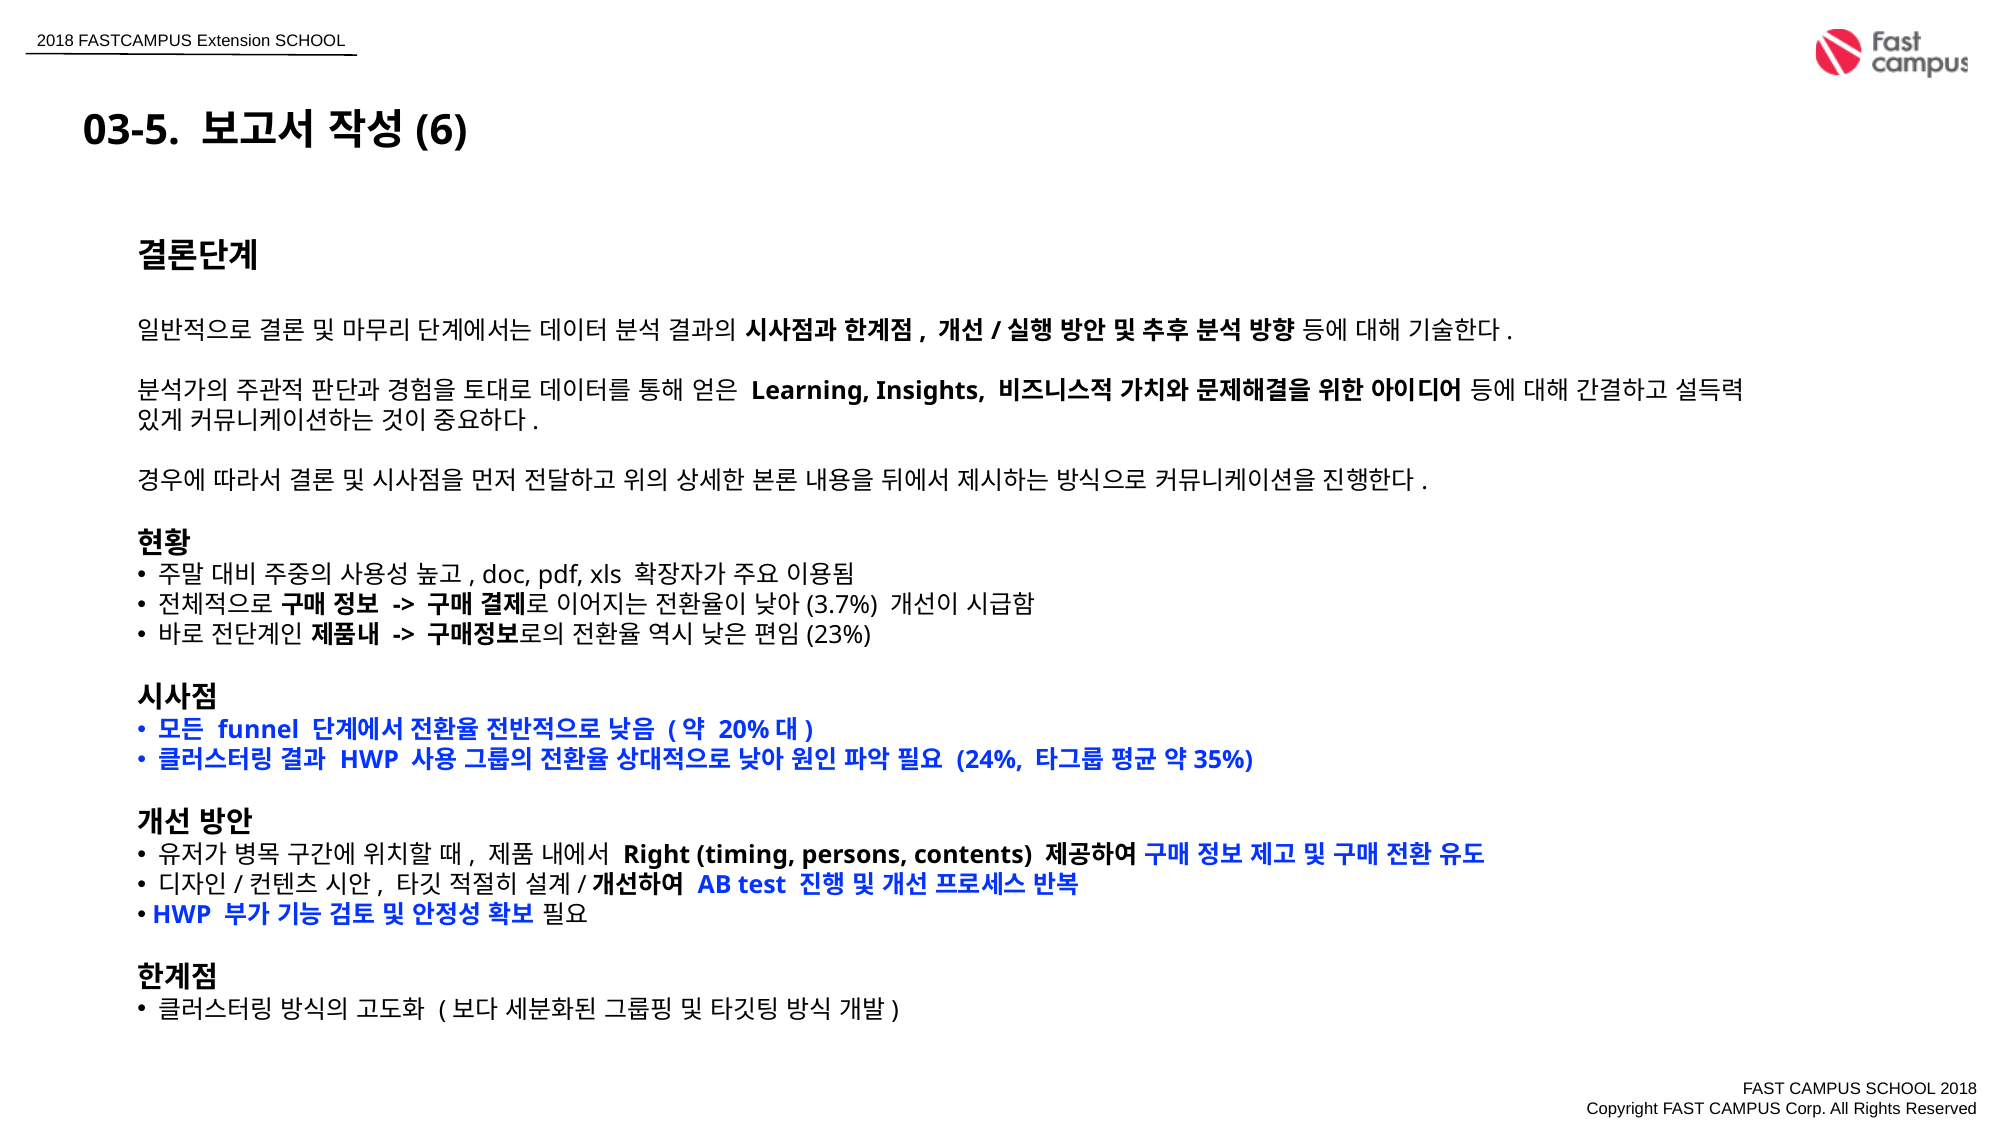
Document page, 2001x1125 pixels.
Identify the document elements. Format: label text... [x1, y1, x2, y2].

text_box 03-5. 보고서 작성(6) [68, 95, 1198, 161]
text_box 결론단계 일반적으로 결론 및 마무리 단계에서는 데이터 분석 결과의 시사점과 한계점, 개선/실행 방안 및 추후 분석 방향 등에 대해 기술한다. 분석가의 주관적 판단과 경험을 토대로 데이터를 통해 얻은 Learning, Insights, 비즈니스적 가치와 문제해결을 위한 아이디어 등에 대해 간결하고 설득력 있게 커뮤니케이션하는 것이 중요하다. 경우에 따라서 결론 및 시사점을 먼저 전달하고 위의 상세한 본론 내용을 뒤에서 제시하는 방식으로 커뮤니케이션을 진행한다. 현황 주말 대비 주중의 사용성 높고, doc, pdf, xls 확장자가 주요 이용됨 전체적으로 구매 정보 -> 구매 결제로 이어지는 전환율이 낮아(3.7%) 개선이 시급함 바로 전단계인 제품내 -> 구매정보로의 전환율 역시 낮은 편임(23%) 시사점 모든 funnel 단계에서 전환율 전반적으로 낮음 (약 20%대) 클러스터링 결과 HWP 사용 그룹의 전환율 상대적으로 낮아 원인 파악 필요 (24%, 타그룹 평균 약35%) 개선 방안 유저가 병목 구간에 위치할 때, 제품 내에서 Right (timing, persons, contents) 제공하여 구매 정보 제고 및 구매 전환 유도 디자인/컨텐츠 시안, 타깃 적절히 설계/개선하여 AB test 진행 및 개선 프로세스 반복 HWP 부가 기능 검토 및 안정성 확보 필요 한계점 클러스터링 방식의 고도화 (보다 세분화된 그룹핑 및 타깃팅 방식 개발) [122, 227, 1800, 1031]
